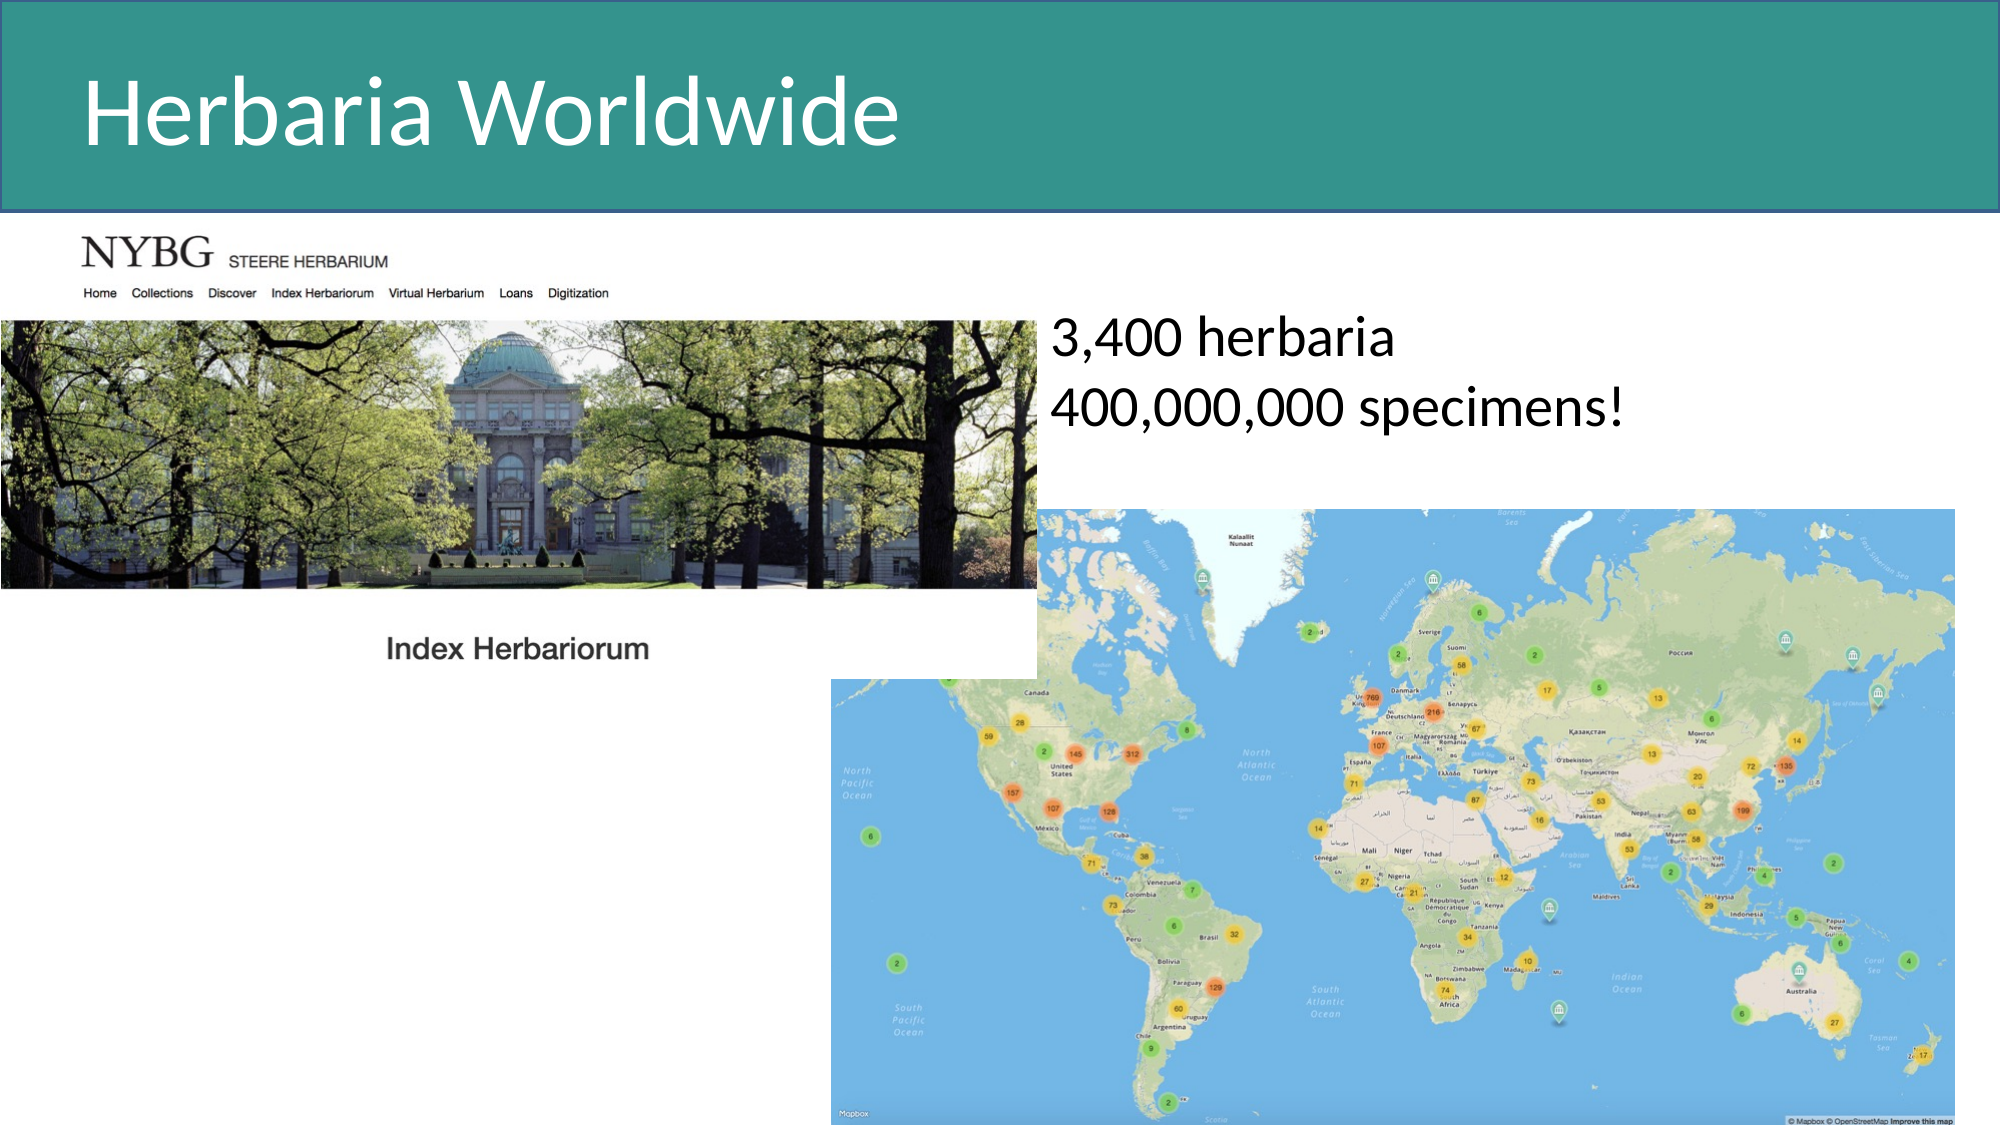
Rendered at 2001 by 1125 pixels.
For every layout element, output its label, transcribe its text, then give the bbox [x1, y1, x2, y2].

text_box 3,400 herbaria 400,000,000 specimens! [1041, 290, 1750, 445]
picture [0, 212, 1955, 1125]
text_box Herbaria Worldwide [0, 0, 2000, 213]
